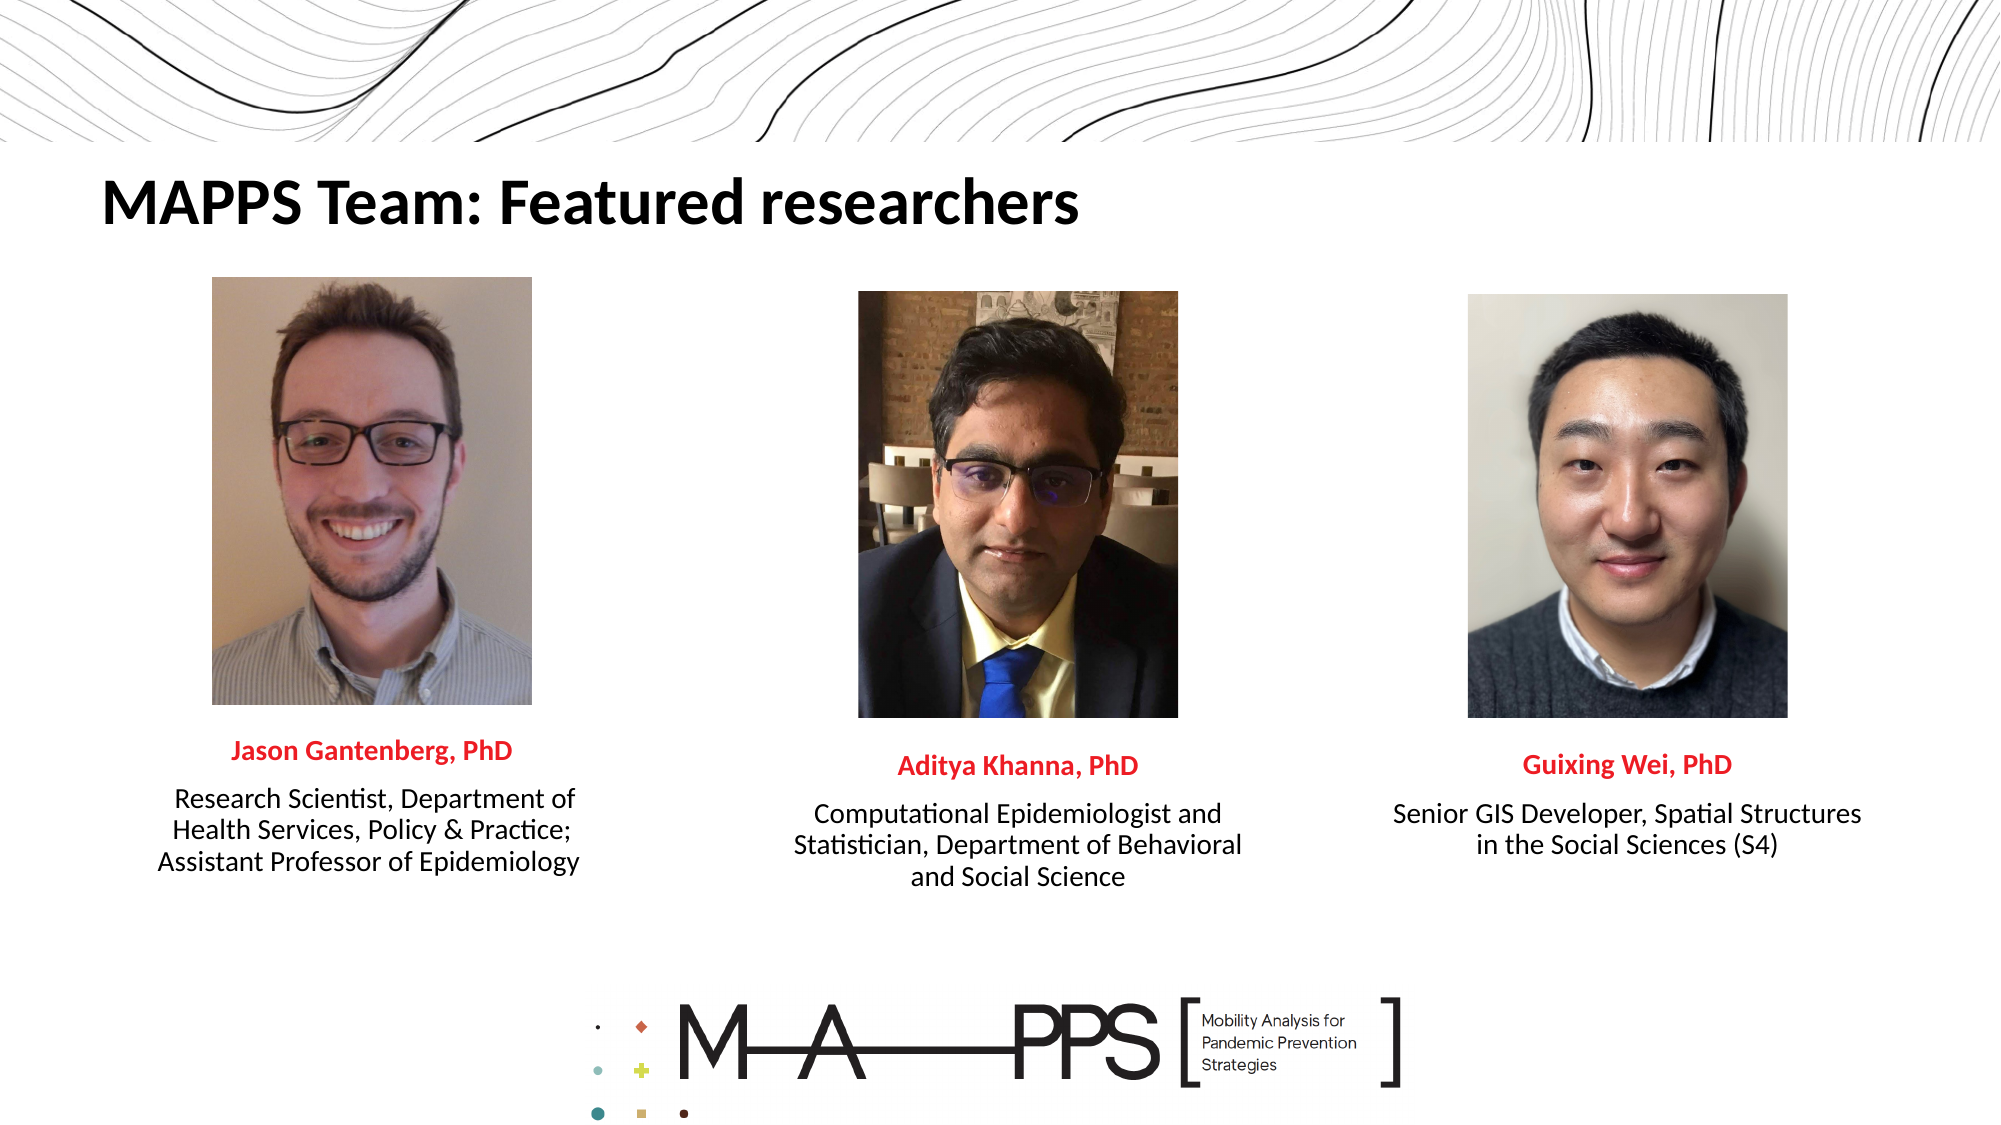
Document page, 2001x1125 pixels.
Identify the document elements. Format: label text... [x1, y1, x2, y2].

text_box MAPPS Team: Featured researchers [86, 148, 1887, 258]
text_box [112, 277, 1888, 912]
picture [0, 0, 2000, 142]
picture [585, 984, 1415, 1125]
